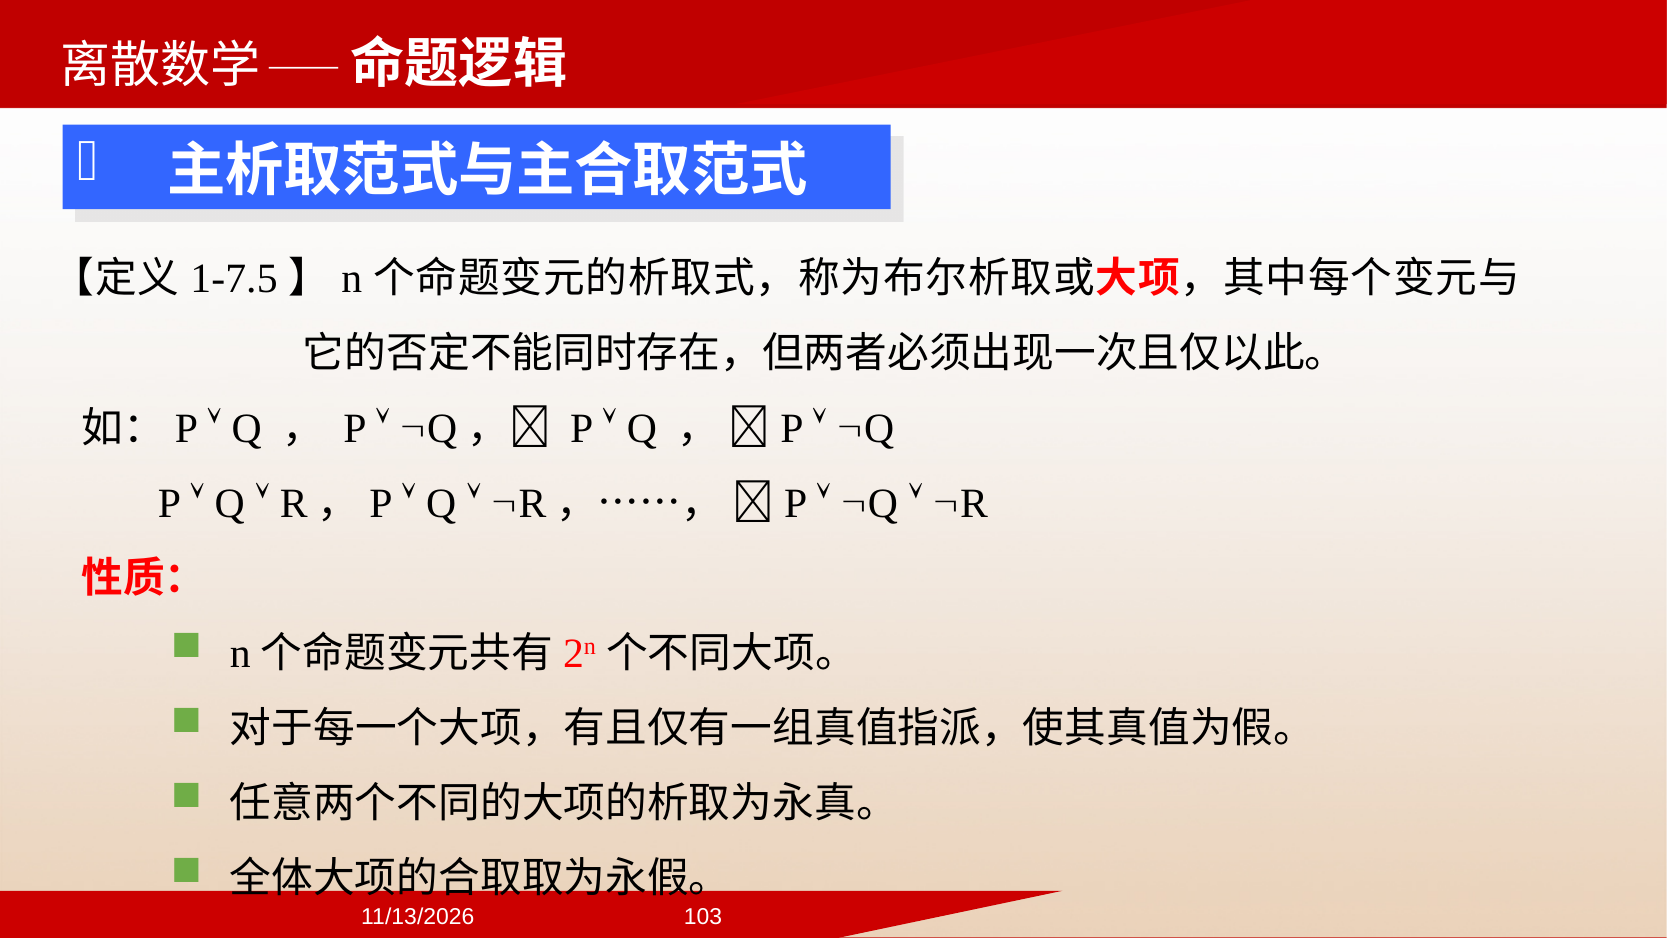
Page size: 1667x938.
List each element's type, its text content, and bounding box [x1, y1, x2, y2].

text_box 【定义1-7.5】n个命题变元的析取式，称为布尔析取或大项，其中每个变元与它的否定不能同时存在，但两者必须出现一次且仅以此。 如：P  Q ， P  Q， P  Q ， P  Q P  Q  R，P  Q  R，……， P  Q  R 性质： n个命题变元共有2n个不同大项。 对于每一个大项，有且仅有一组真值指派，使其真值为假。 任意两个不同的大项的析取为永真。 全体大项的合取取为永假。 [38, 218, 1535, 908]
text_box ——命题逻辑 [251, 20, 844, 101]
text_box 主析取范式与主合取范式 [62, 124, 891, 210]
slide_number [114, 908, 490, 938]
slide_number 103 [515, 908, 891, 938]
picture [0, 0, 1667, 938]
